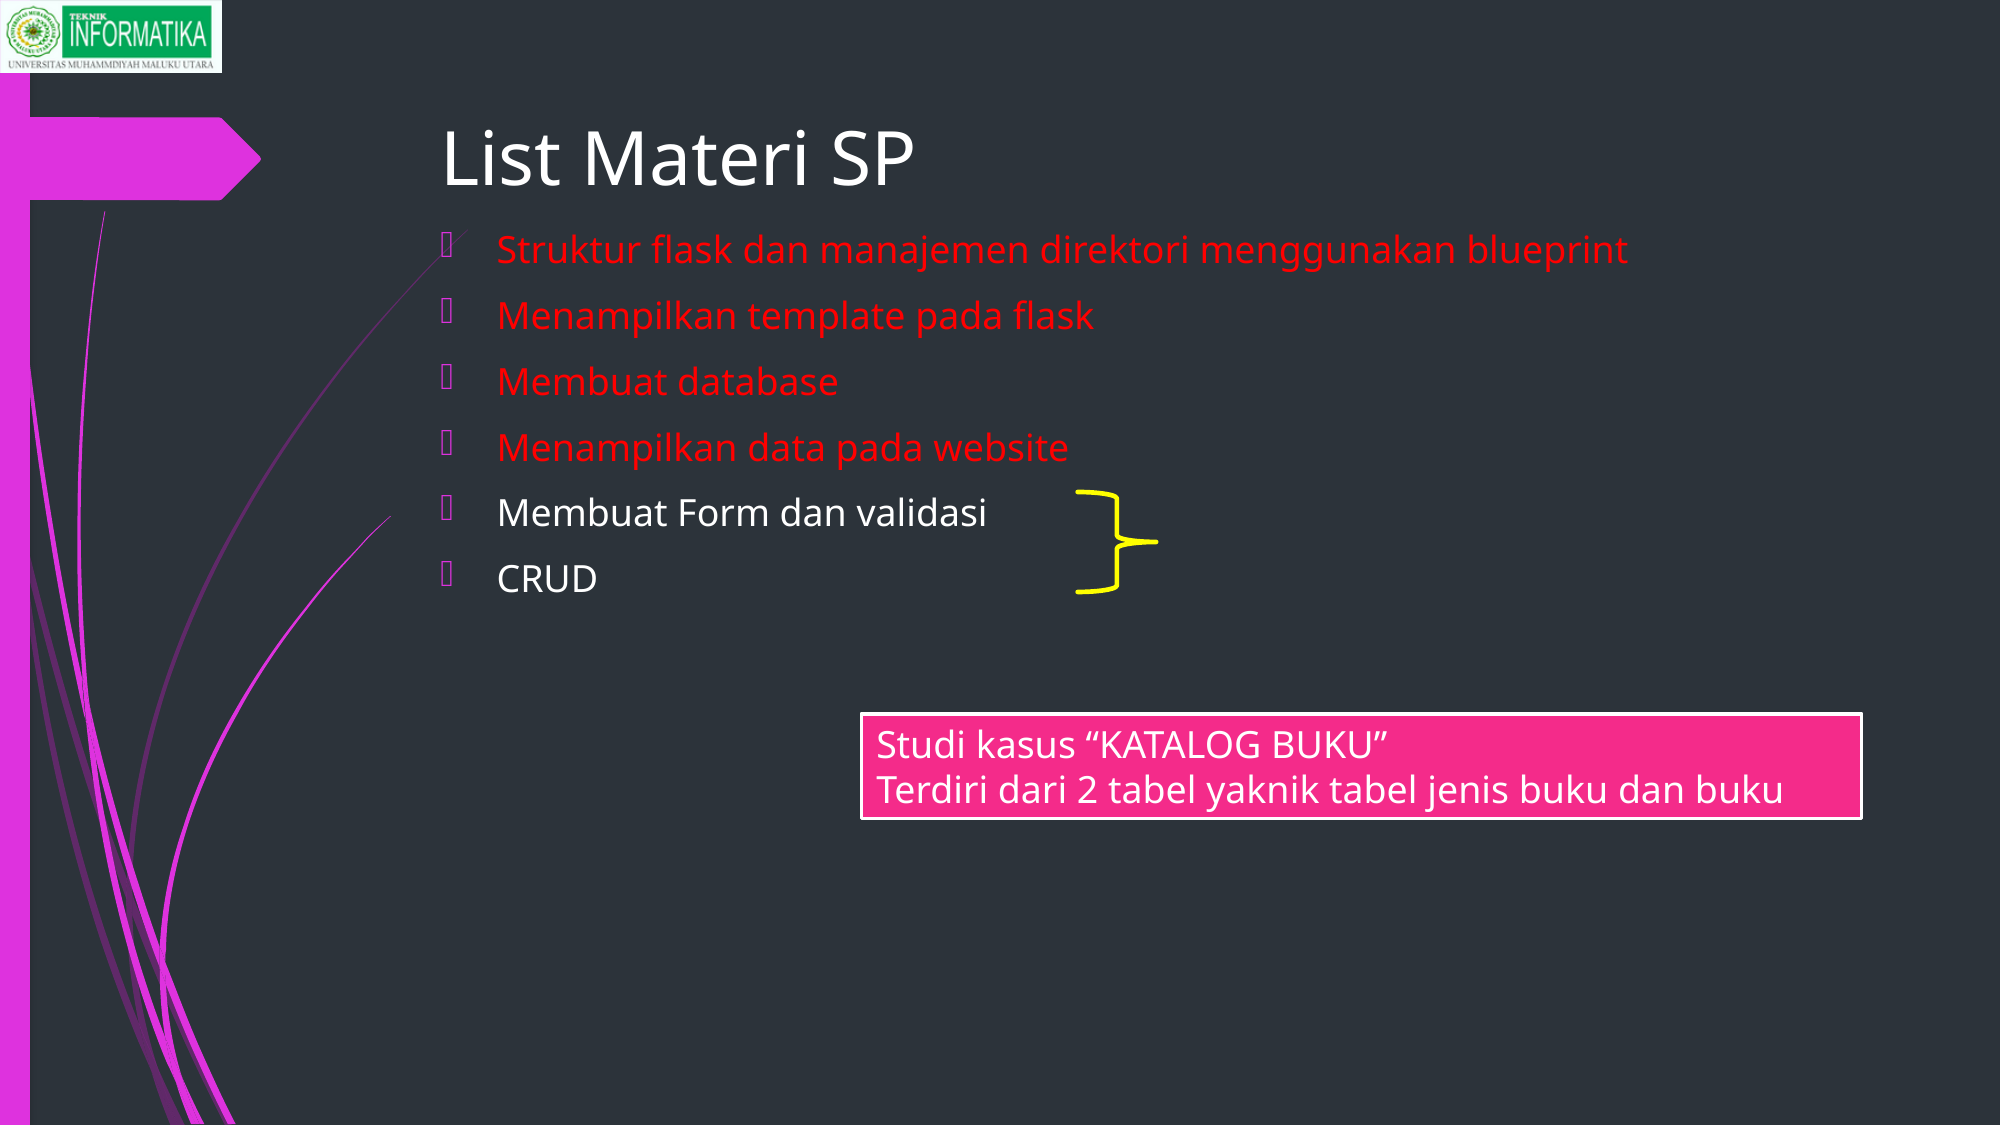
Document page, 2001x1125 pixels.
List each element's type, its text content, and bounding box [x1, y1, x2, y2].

title List Materi SP [425, 102, 1888, 218]
text_box [1076, 491, 1157, 593]
text_box Studi kasus “KATALOG BUKU” Terdiri dari 2 tabel yaknik tabel jenis buku dan buku [860, 712, 1863, 820]
list Struktur flask dan manajemen direktori menggunakan blueprint Menampilkan template pada flask Membuat database Menampilkan data pada website Membuat Form dan validasi CRUD [425, 218, 1888, 839]
picture [0, 0, 222, 73]
